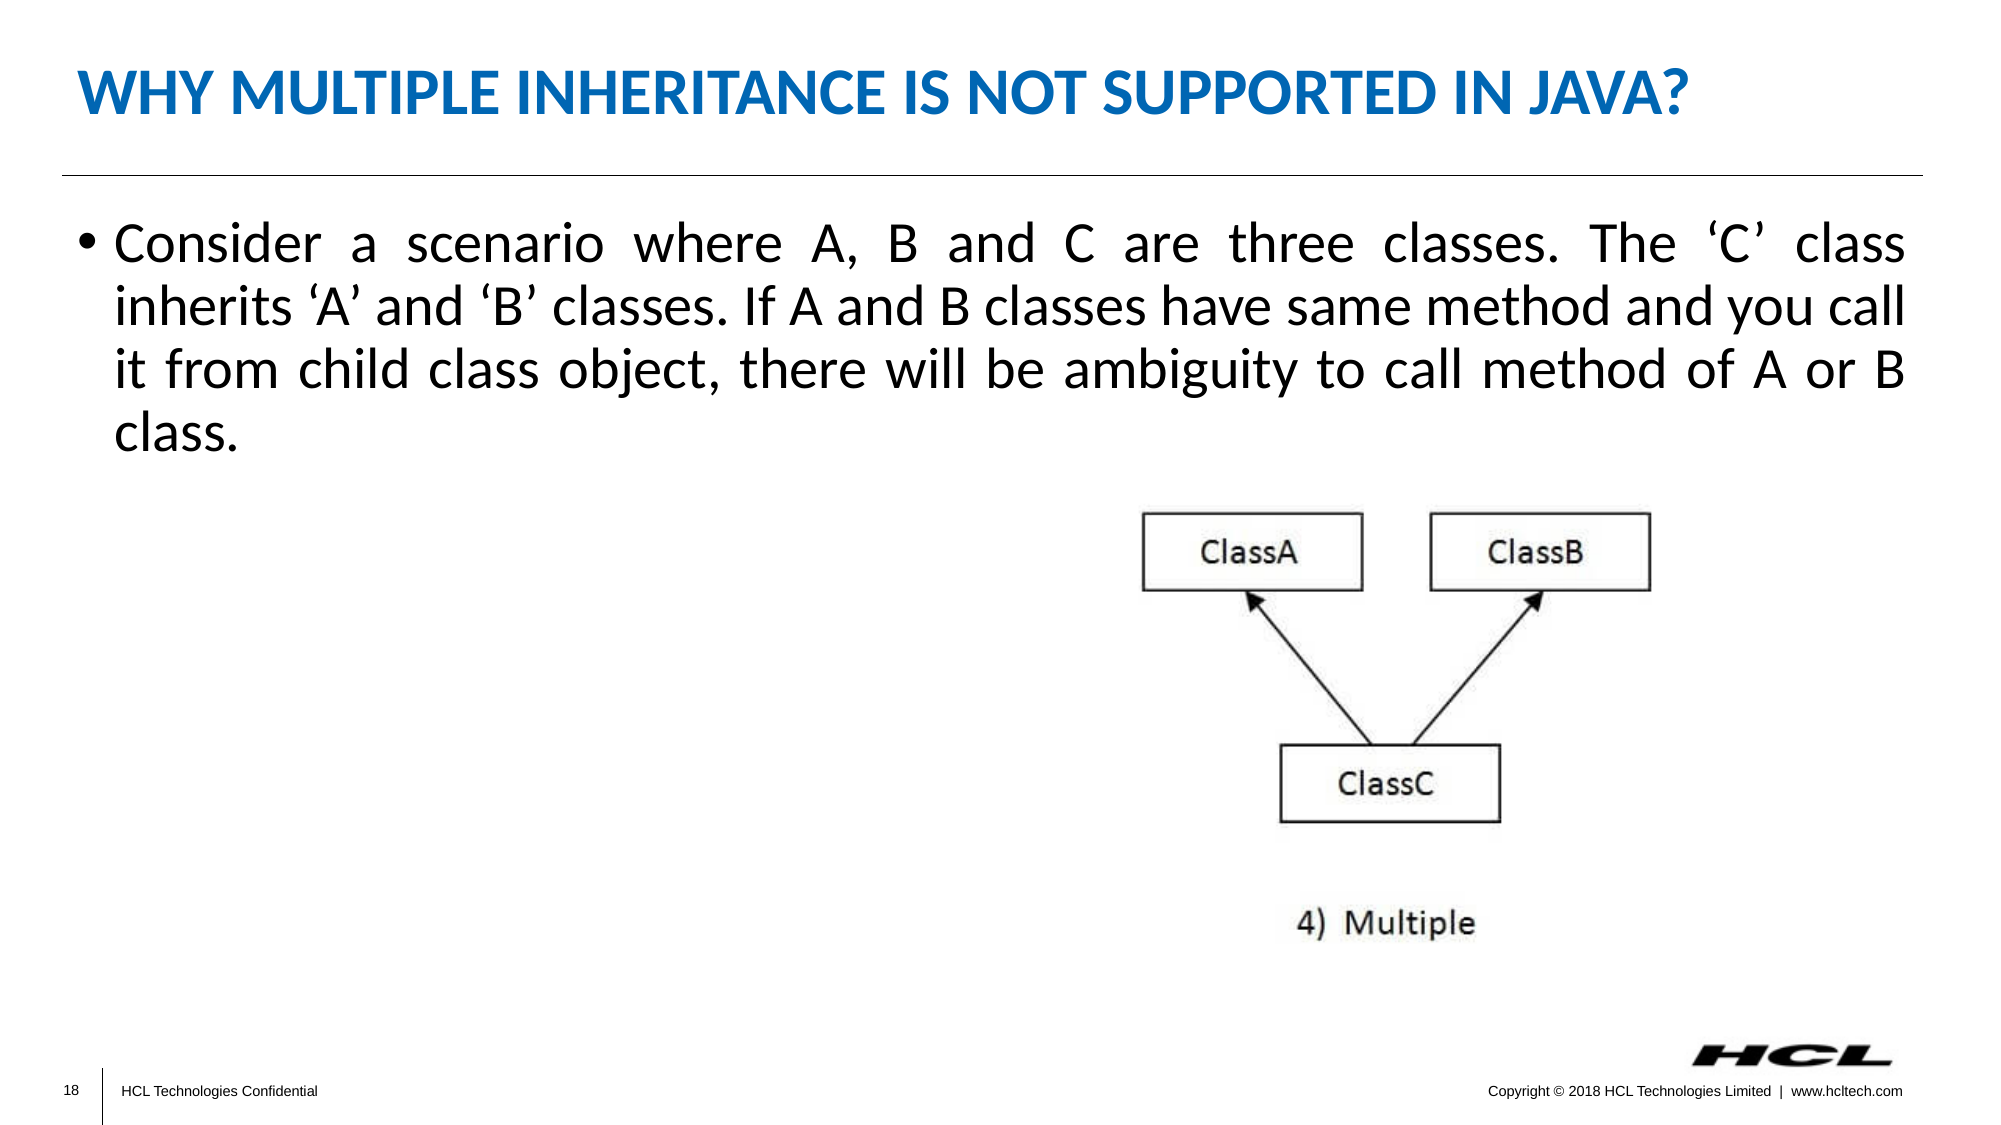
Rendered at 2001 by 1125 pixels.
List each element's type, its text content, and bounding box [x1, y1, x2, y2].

picture [1660, 1024, 1924, 1080]
title Why multiple inheritance is not supported in java? [62, 42, 1781, 144]
list Consider a scenario where A, B and C are three classes. The ‘C’ class inherits ‘A’ and ‘B’ classes. If A and B classes have same method and you call it from child class object, there will be ambiguity to call method of A or B class. [62, 204, 1924, 1014]
picture [1124, 487, 1690, 944]
